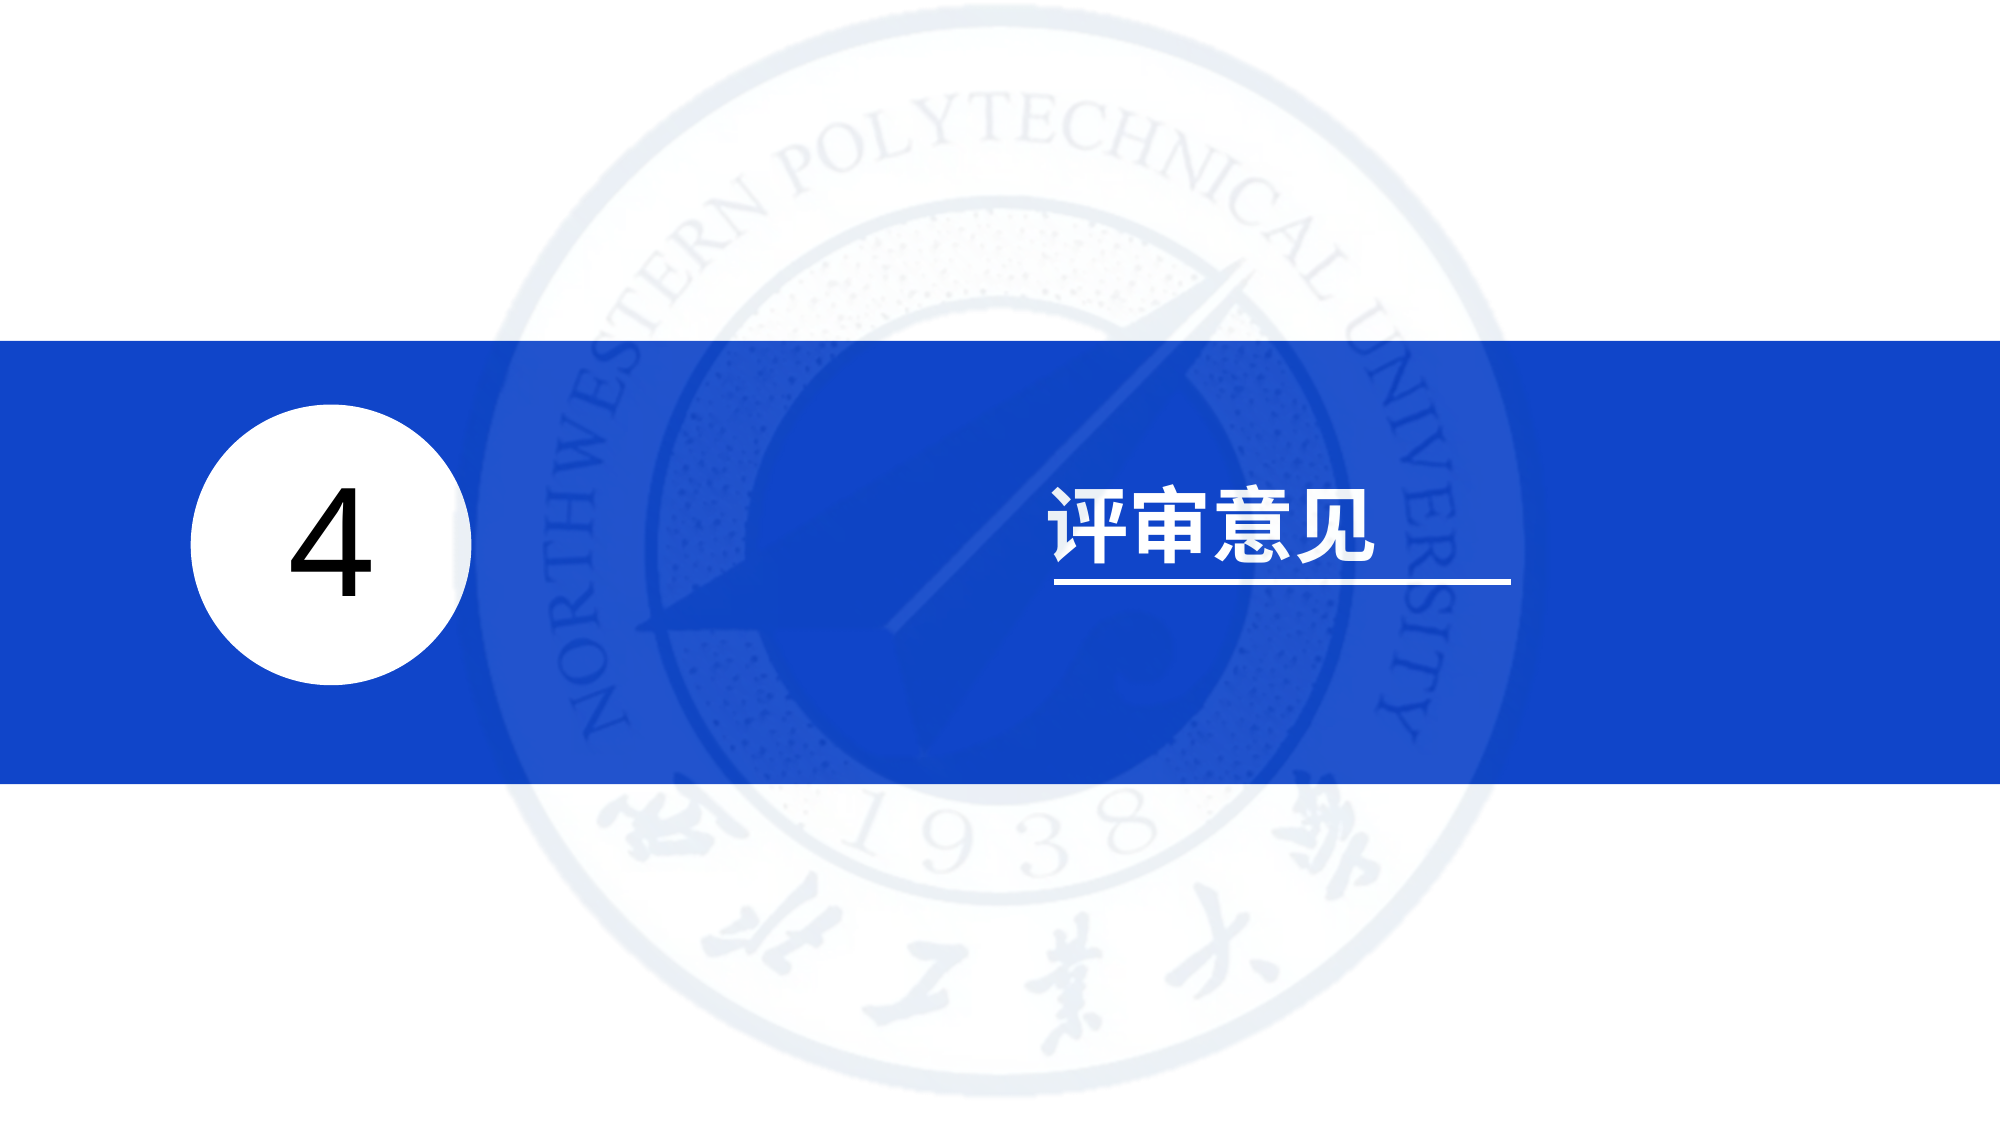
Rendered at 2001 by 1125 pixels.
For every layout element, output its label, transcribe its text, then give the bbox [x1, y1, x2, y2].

text_box [0, 340, 425, 785]
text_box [1030, 465, 1516, 583]
text_box [189, 403, 425, 687]
text_box [425, 0, 1575, 1125]
text_box [1575, 340, 2000, 785]
text_box 4 [273, 439, 389, 634]
